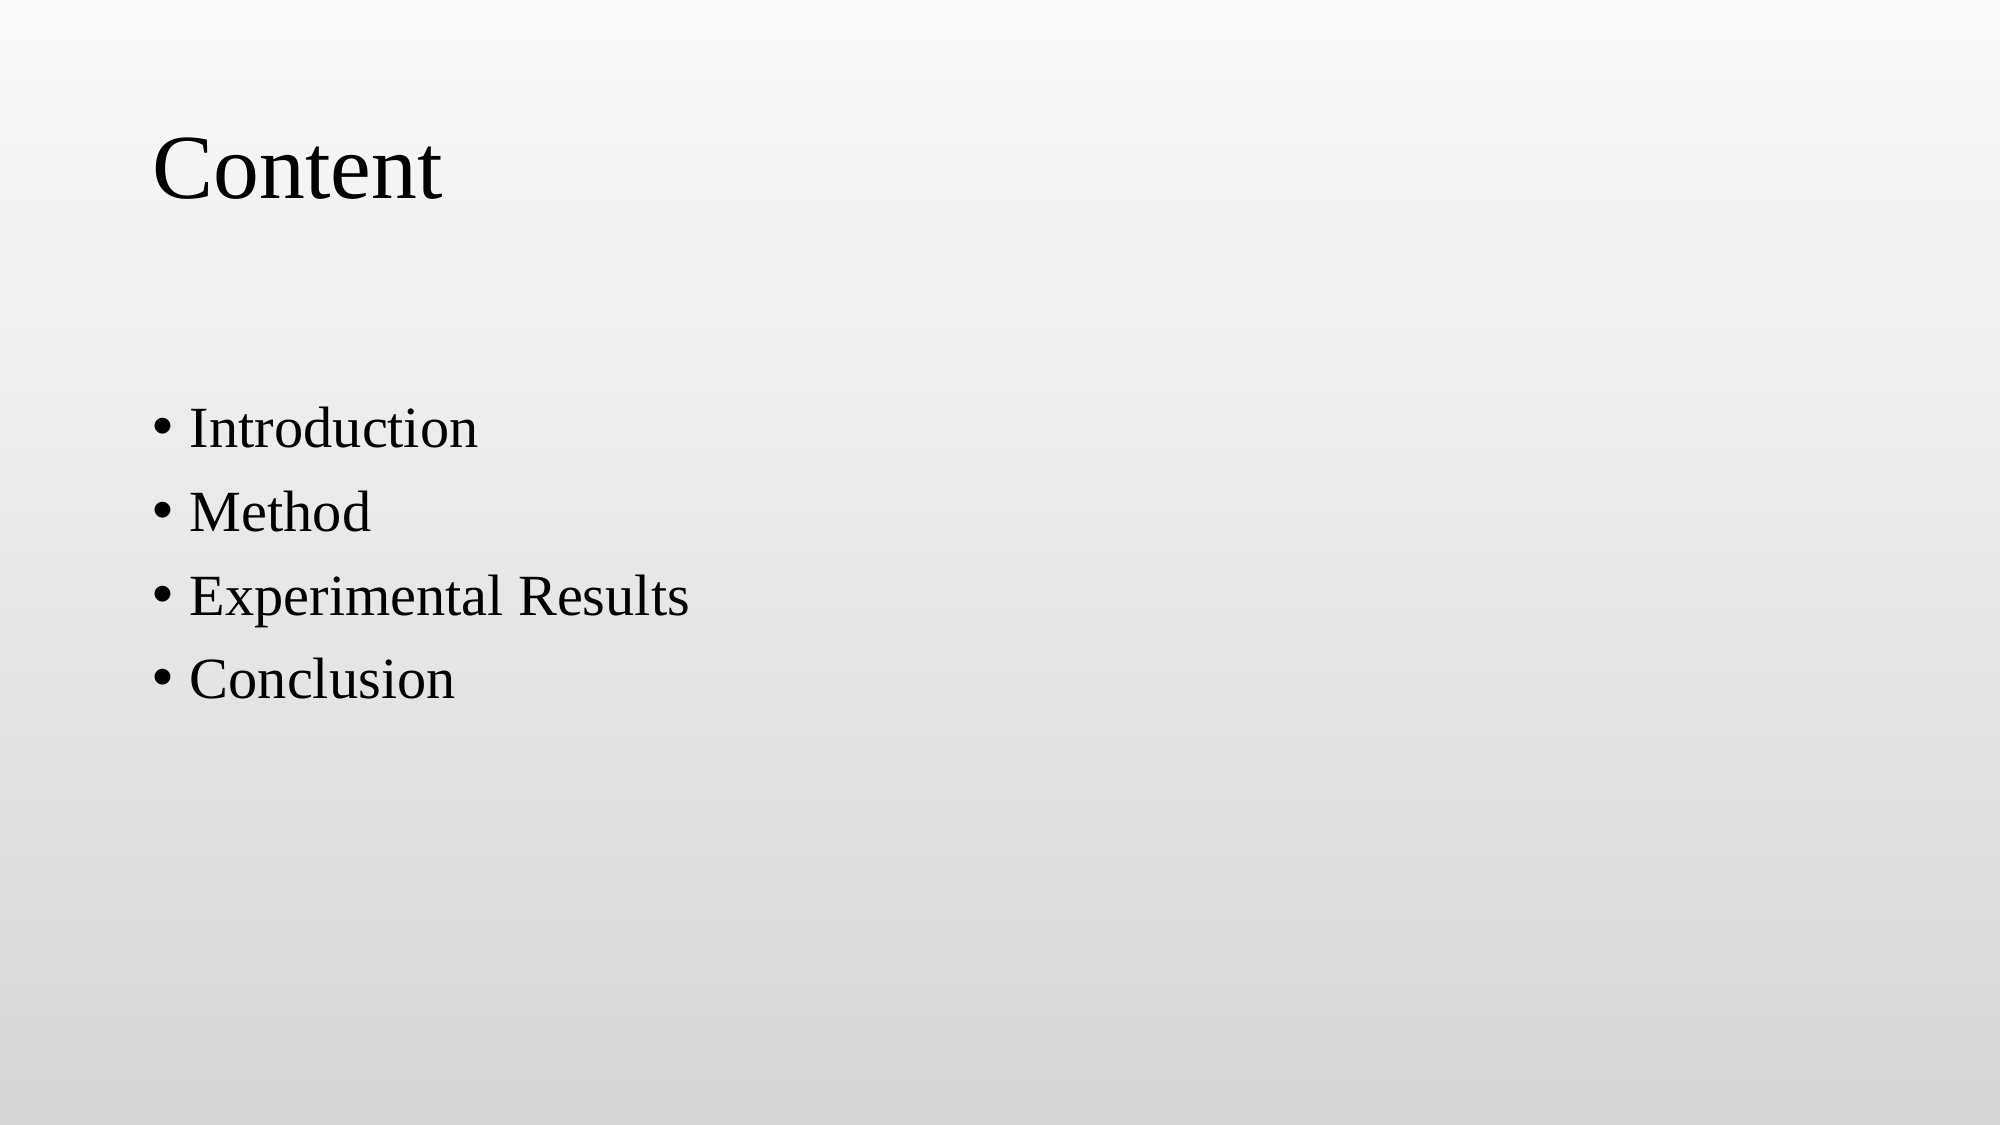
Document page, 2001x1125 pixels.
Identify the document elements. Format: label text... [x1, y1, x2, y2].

list Introduction Method Experimental Results Conclusion [137, 299, 1863, 1014]
title Content [137, 59, 1863, 278]
